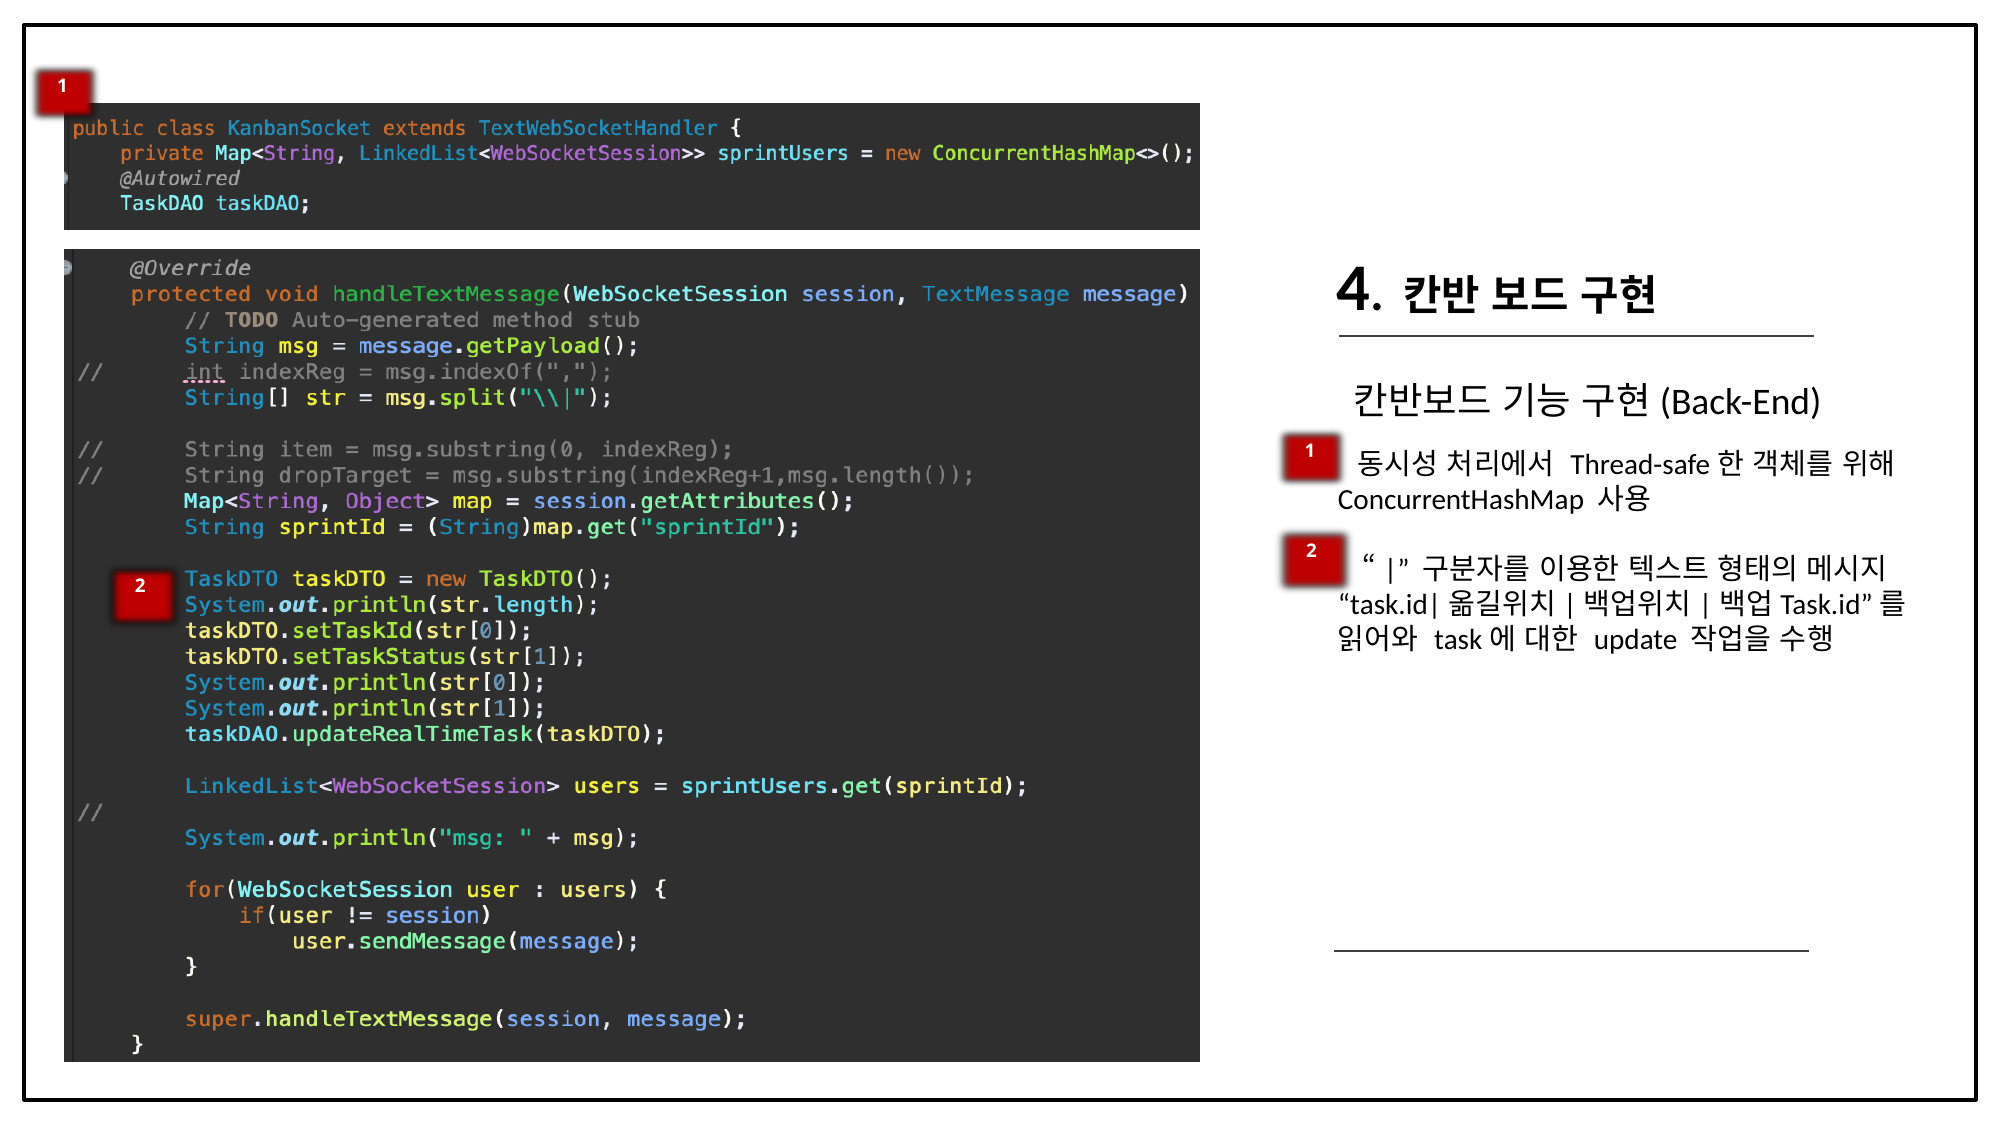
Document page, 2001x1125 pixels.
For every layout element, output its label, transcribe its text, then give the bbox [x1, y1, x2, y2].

text_box 4. 칸반 보드 구현 [1321, 236, 1848, 332]
picture [64, 249, 1201, 1062]
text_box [1274, 426, 1351, 491]
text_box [1273, 525, 1357, 598]
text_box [102, 560, 186, 634]
picture [64, 103, 1201, 230]
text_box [27, 62, 103, 127]
text_box 동시성 처리에서 Thread-safe한 객체를 위해 ConcurrentHashMap 사용 “|” 구분자를 이용한 텍스트 형태의 메시지 “task.id|옮길위치|백업위치|백업Task.id”를 읽어와 task에 대한 update 작업을 수행 [1323, 437, 1924, 698]
text_box 칸반보드 기능 구현(Back-End) [1339, 370, 1863, 430]
